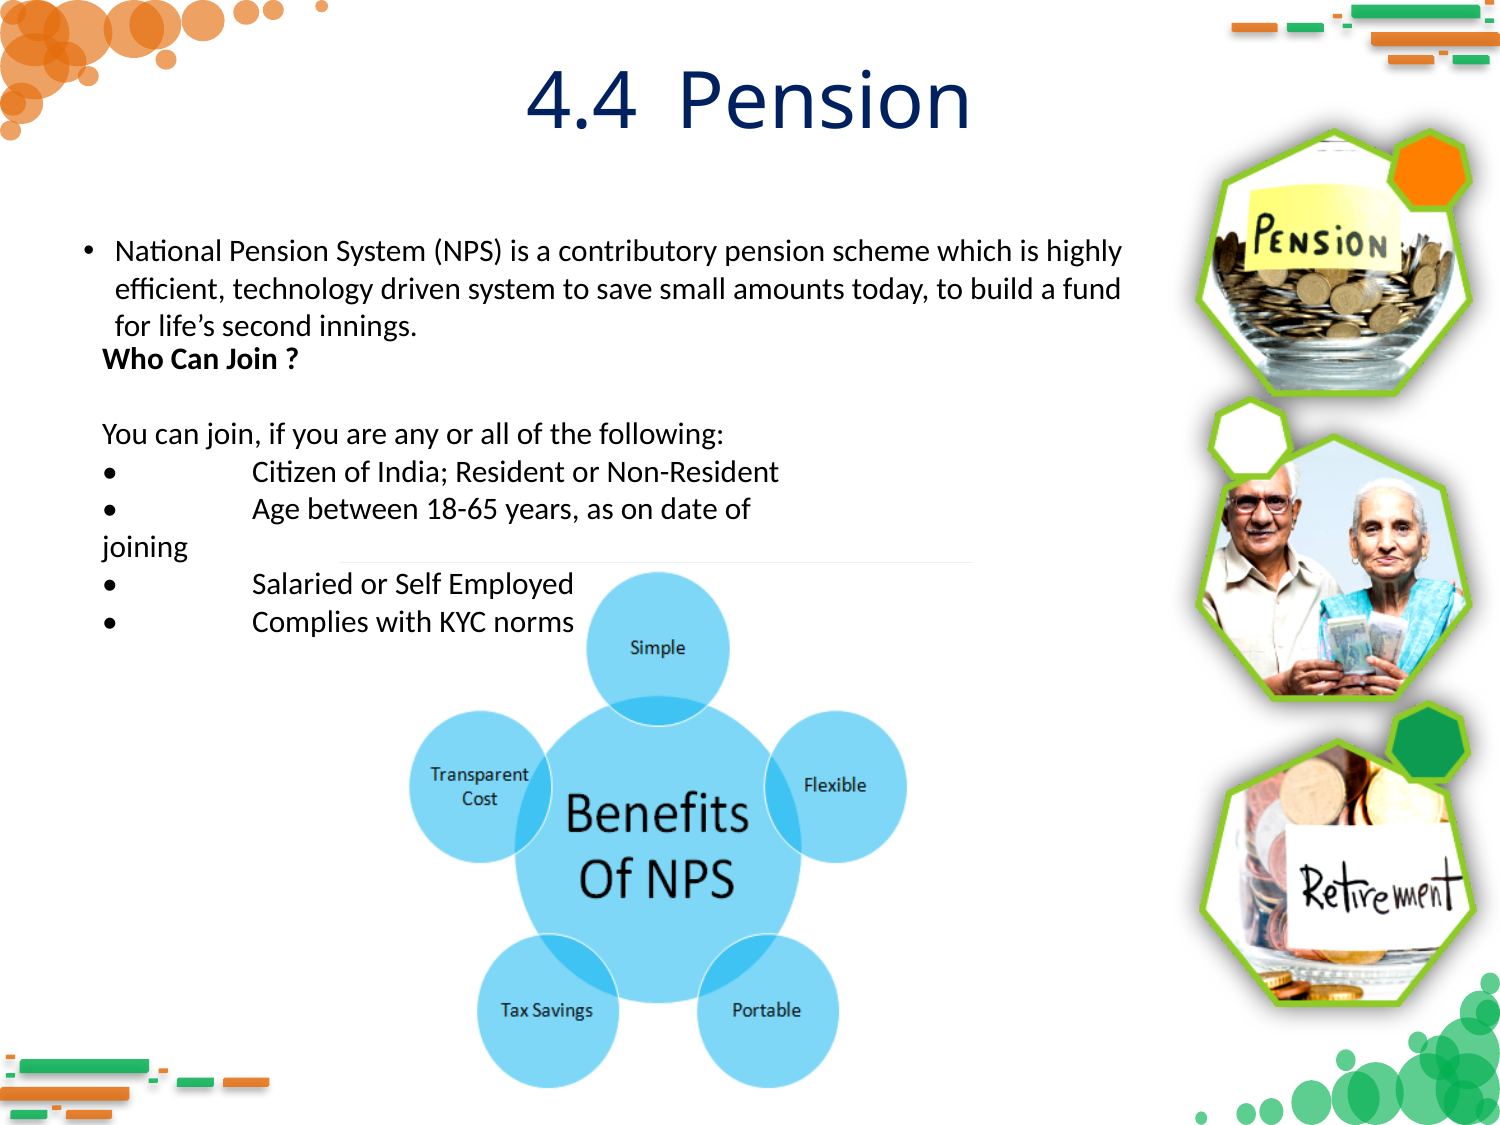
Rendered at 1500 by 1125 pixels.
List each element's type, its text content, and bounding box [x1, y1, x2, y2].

picture [339, 562, 973, 1091]
text_box National Pension System (NPS) is a contributory pension scheme which is highly efficient, technology driven system to save small amounts today, to build a fund for life’s second innings. [75, 226, 1137, 375]
picture [1195, 128, 1477, 1007]
text_box Who Can Join ? You can join, if you are any or all of the following: • Citizen of India; Resident or Non-Resident • Age between 18-65 years, as on date of joining • Salaried or Self Employed • Complies with KYC norms [93, 375, 833, 680]
title 4.4 Pension [75, 45, 1425, 233]
table_cell 8285752332 [1177, 110, 1425, 233]
